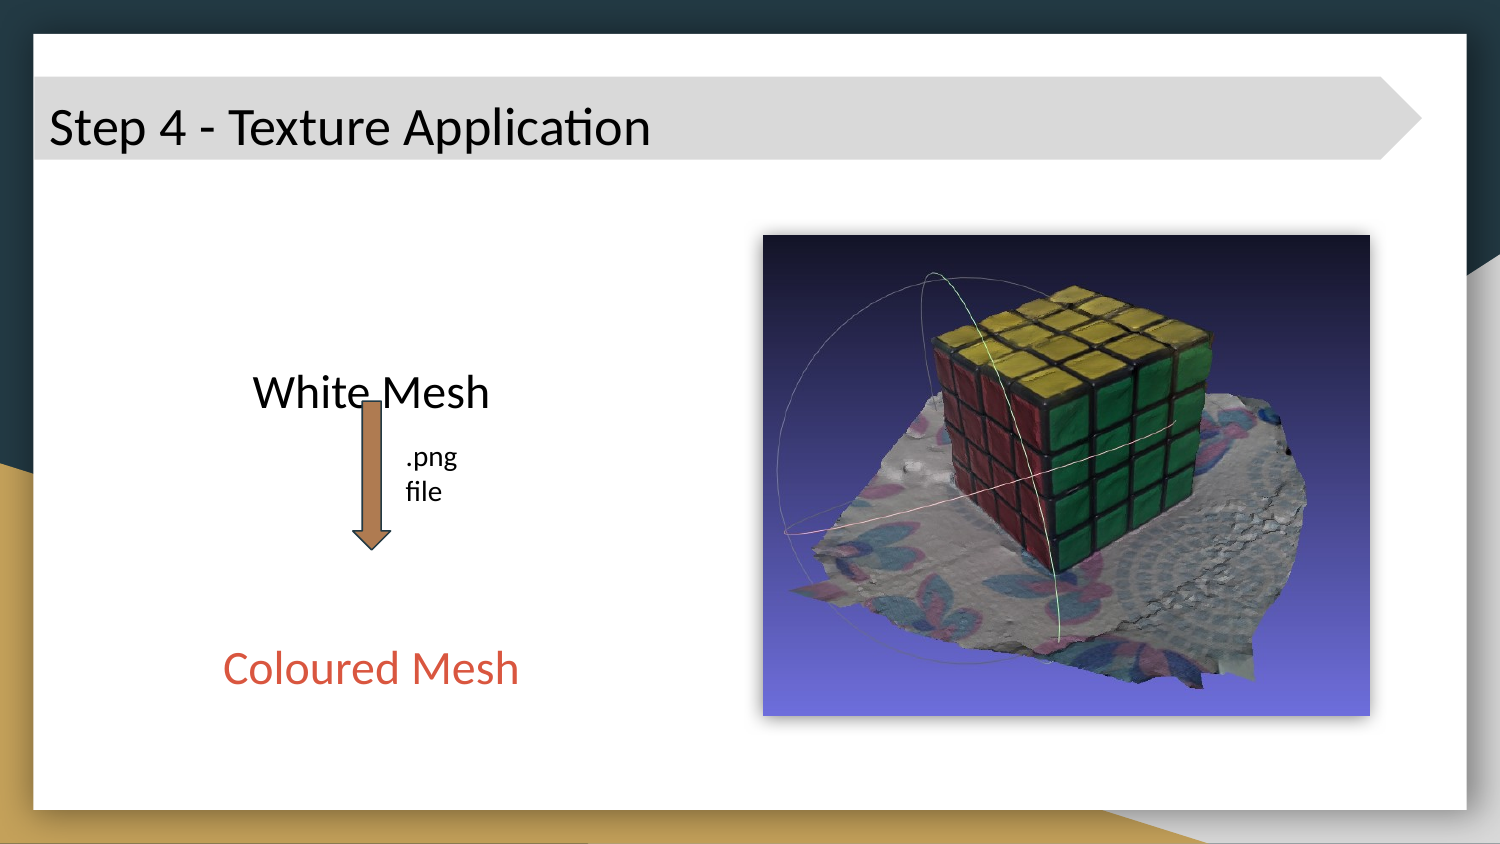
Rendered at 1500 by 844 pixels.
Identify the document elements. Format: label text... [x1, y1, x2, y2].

title Step 4 - Texture Application [34, 76, 1124, 160]
text_box [1124, 76, 1422, 160]
text_box Coloured Mesh [206, 564, 537, 676]
text_box [352, 401, 391, 550]
picture [762, 235, 1370, 716]
text_box White Mesh [217, 287, 527, 400]
text_box .png file [390, 421, 475, 472]
